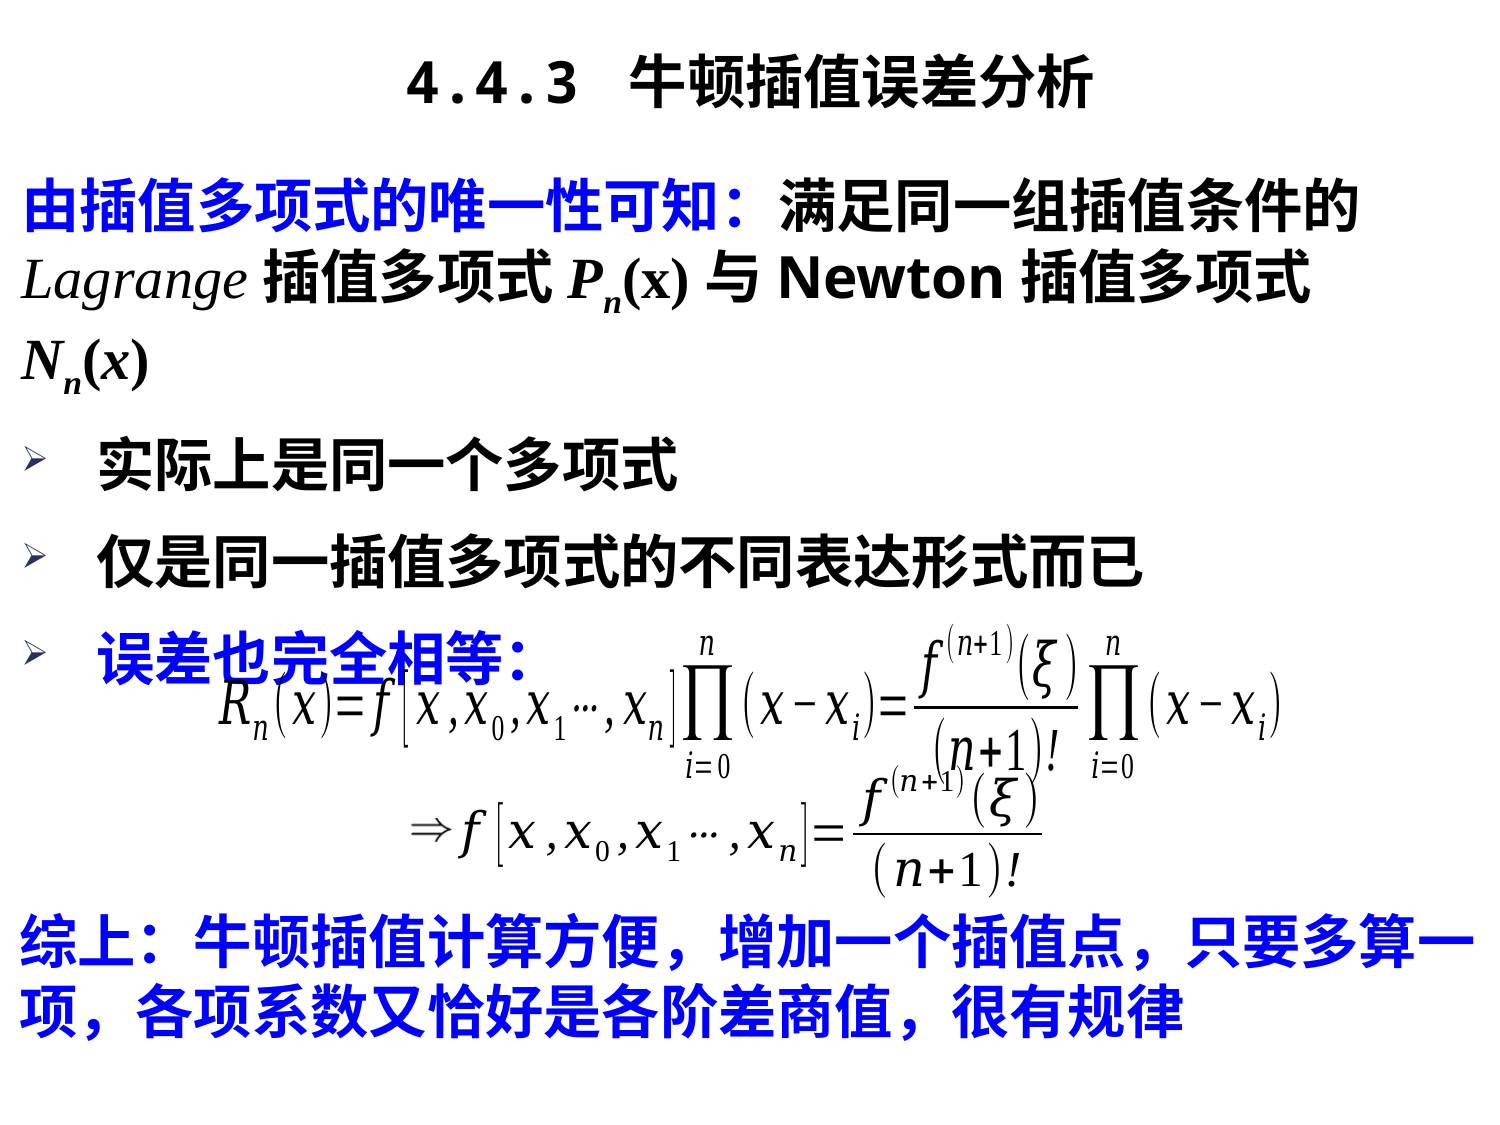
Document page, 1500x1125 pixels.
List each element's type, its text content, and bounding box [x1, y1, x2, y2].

picture [410, 818, 453, 844]
title 4.4.3 牛顿插值误差分析 [109, 45, 1391, 124]
text_box 综上：牛顿插值计算方便，增加一个插值点，只要多算一项，各项系数又恰好是各阶差商值，很有规律 [4, 897, 1499, 1063]
subtitle 由插值多项式的唯一性可知：满足同一组插值条件的Lagrange插值多项式Pn(x)与Newton插值多项式Nn(x) 实际上是同一个多项式 仅是同一插值多项式的不同表达形式而已 误差也完全相等： [6, 149, 1448, 524]
